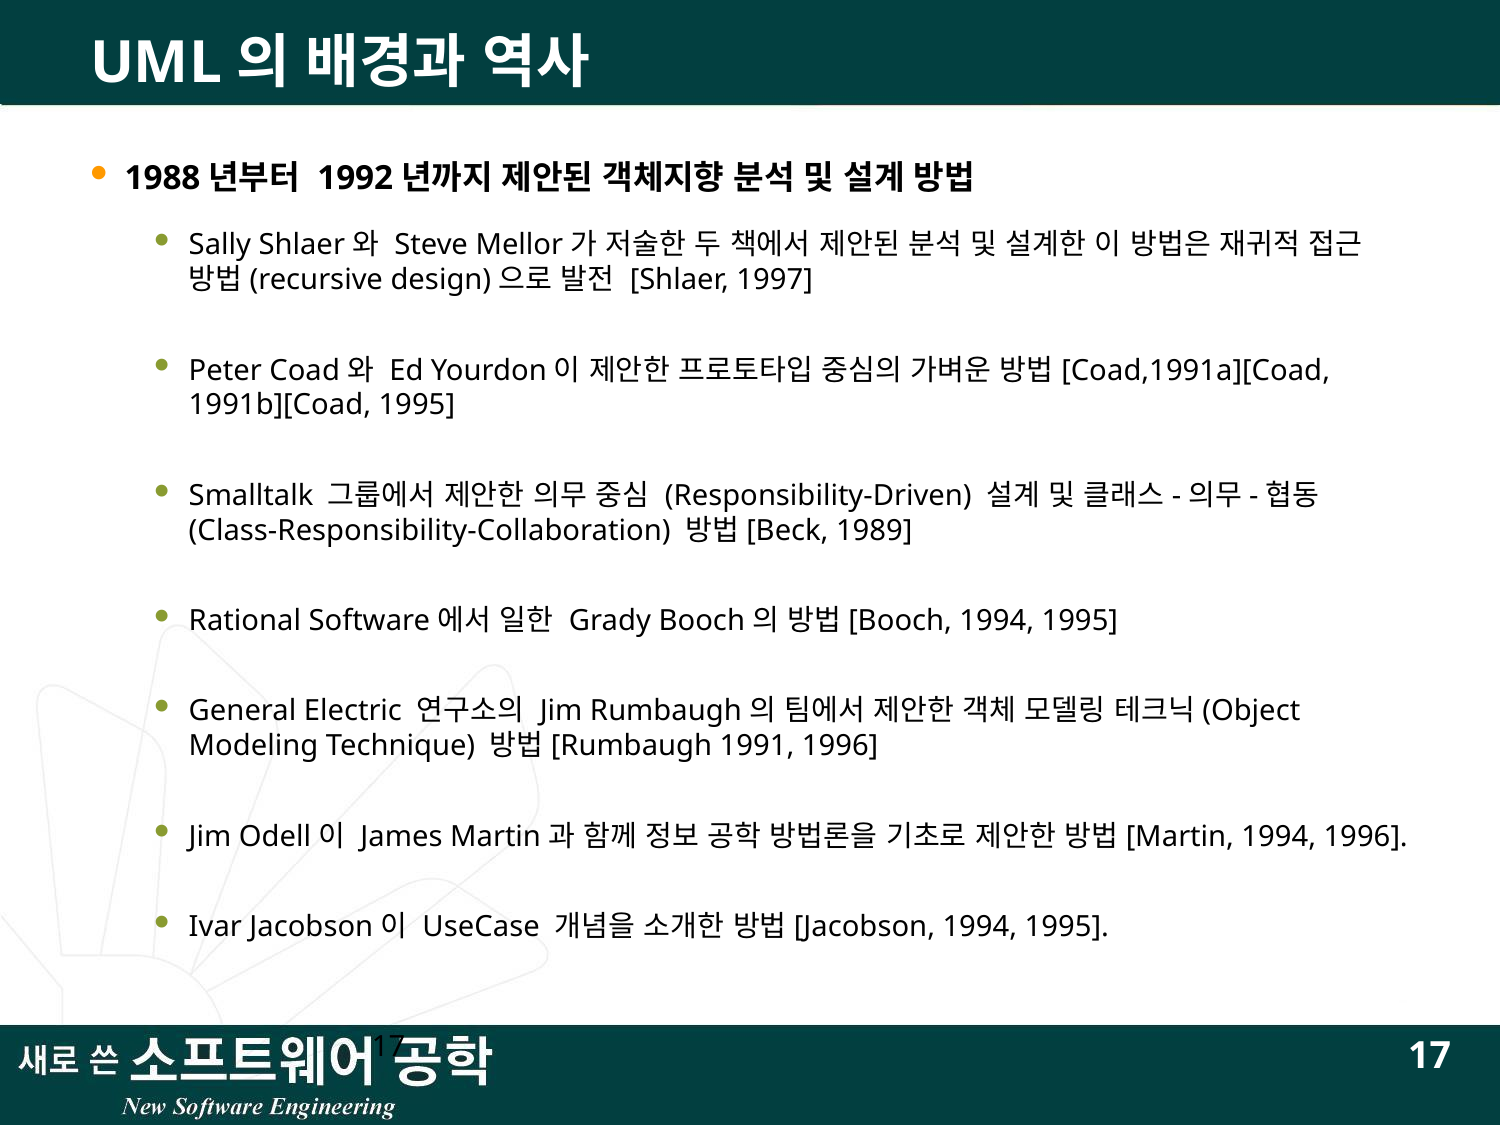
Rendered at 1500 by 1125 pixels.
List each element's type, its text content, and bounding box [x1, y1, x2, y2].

picture [0, 0, 1500, 1125]
slide_number 17 [70, 1019, 421, 1098]
list 1988년부터 1992년까지 제안된 객체지향 분석 및 설계 방법 Sally Shlaer와 Steve Mellor가 저술한 두 책에서 제안된 분석 및 설계한 이 방법은 재귀적 접근 방법(recursive design)으로 발전 [Shlaer, 1997] Peter Coad와 Ed Yourdon이 제안한 프로토타입 중심의 가벼운 방법[Coad,1991a][Coad, 1991b][Coad, 1995] Smalltalk 그룹에서 제안한 의무 중심 (Responsibility-Driven) 설계 및 클래스-의무-협동 (Class-Responsibility-Collaboration) 방법[Beck, 1989] Rational Software에서 일한 Grady Booch의 방법[Booch, 1994, 1995] General Electric 연구소의 Jim Rumbaugh의 팀에서 제안한 객체 모델링 테크닉(Object Modeling Technique) 방법[Rumbaugh 1991, 1996] Jim Odell이 James Martin과 함께 정보 공학 방법론을 기초로 제안한 방법[Martin, 1994, 1996]. Ivar Jacobson이 UseCase 개념을 소개한 방법[Jacobson, 1994, 1995]. [74, 148, 1436, 1006]
title UML의 배경과 역사 [74, 13, 1426, 106]
